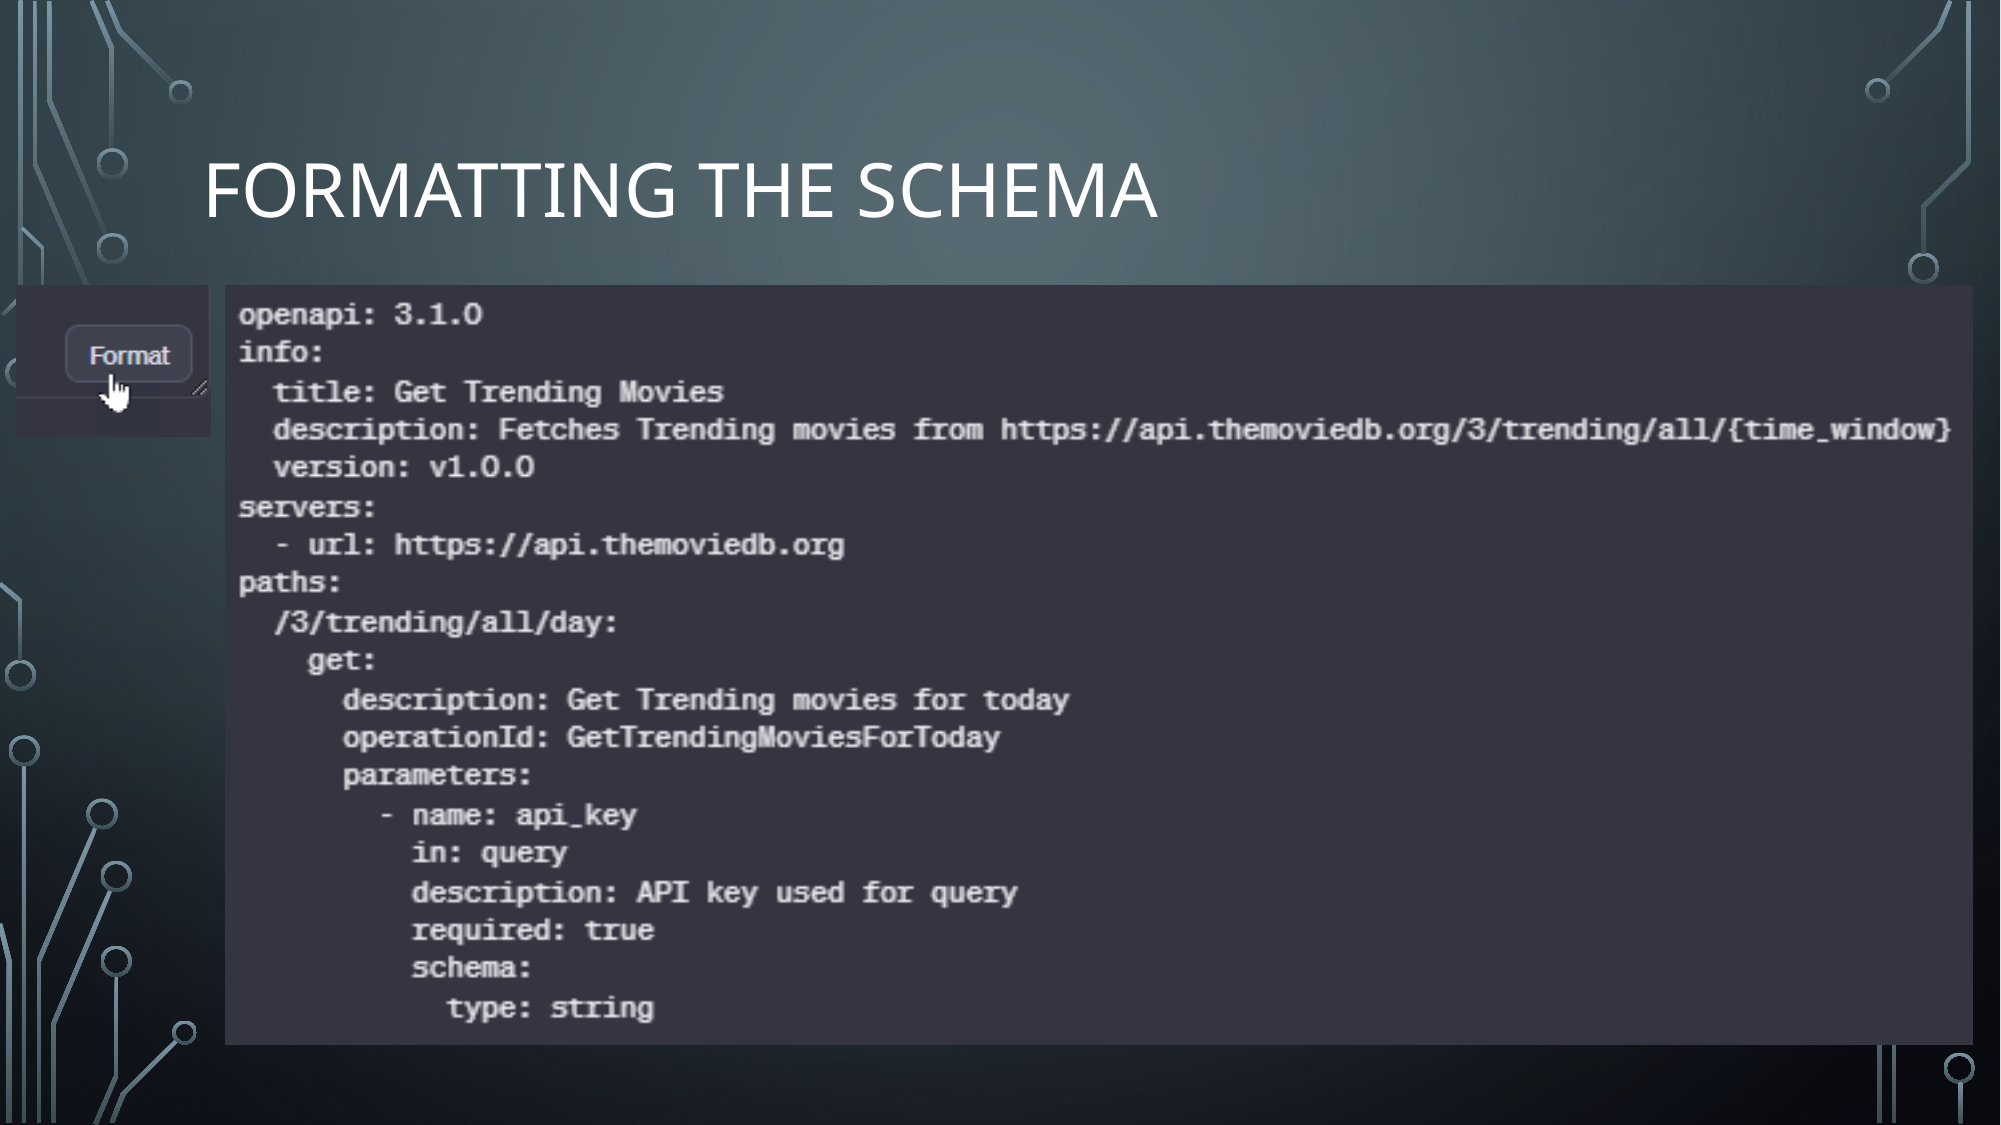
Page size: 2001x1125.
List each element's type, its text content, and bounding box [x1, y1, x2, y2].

picture [224, 285, 1974, 1045]
picture [15, 285, 211, 437]
title Formatting the schema [187, 101, 1813, 286]
